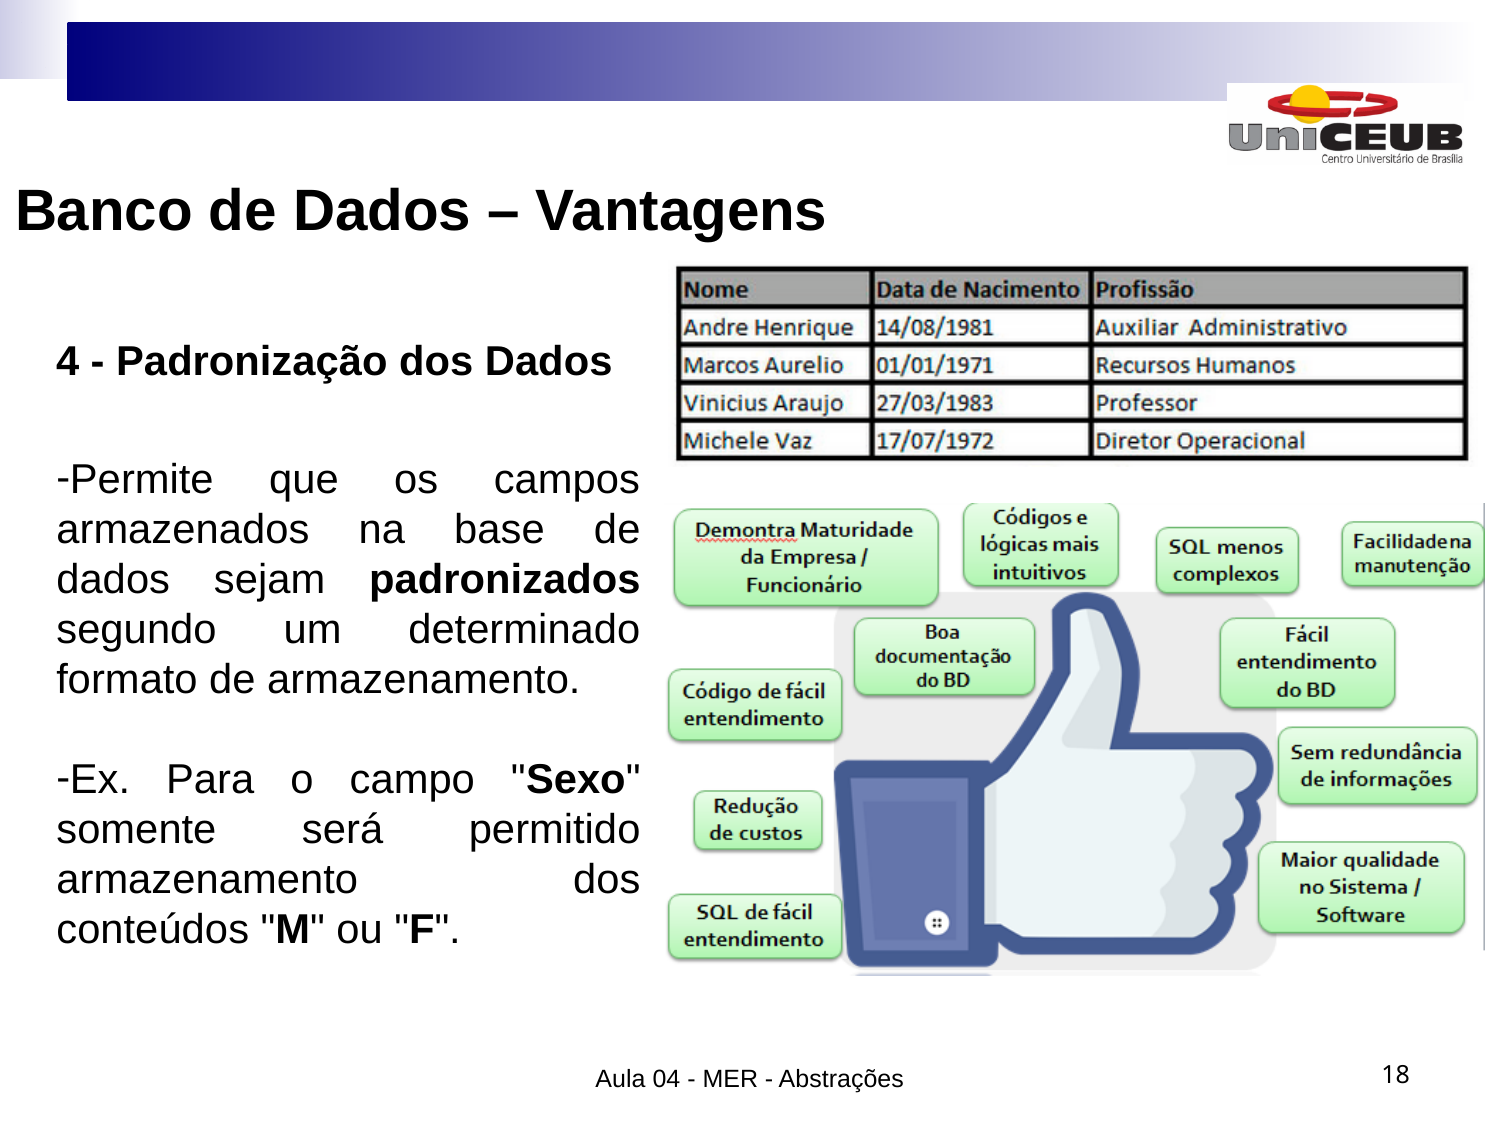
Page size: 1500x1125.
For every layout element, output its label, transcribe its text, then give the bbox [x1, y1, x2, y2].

picture [1227, 83, 1464, 165]
footer Aula 04 - MER - Abstrações [512, 1025, 988, 1100]
picture [664, 502, 1485, 977]
title Banco de Dados – Vantagens [0, 175, 1275, 238]
text_box Permite que os campos armazenados na base de dados sejam padronizados segundo um determinado formato de armazenamento. Ex. Para o campo "Sexo" somente será permitido armazenamento dos conteúdos "M" ou "F". [41, 444, 656, 600]
picture [664, 258, 1478, 468]
text_box 18 [1074, 1024, 1425, 1100]
text_box 4 - Padronização dos Dados [41, 326, 659, 392]
